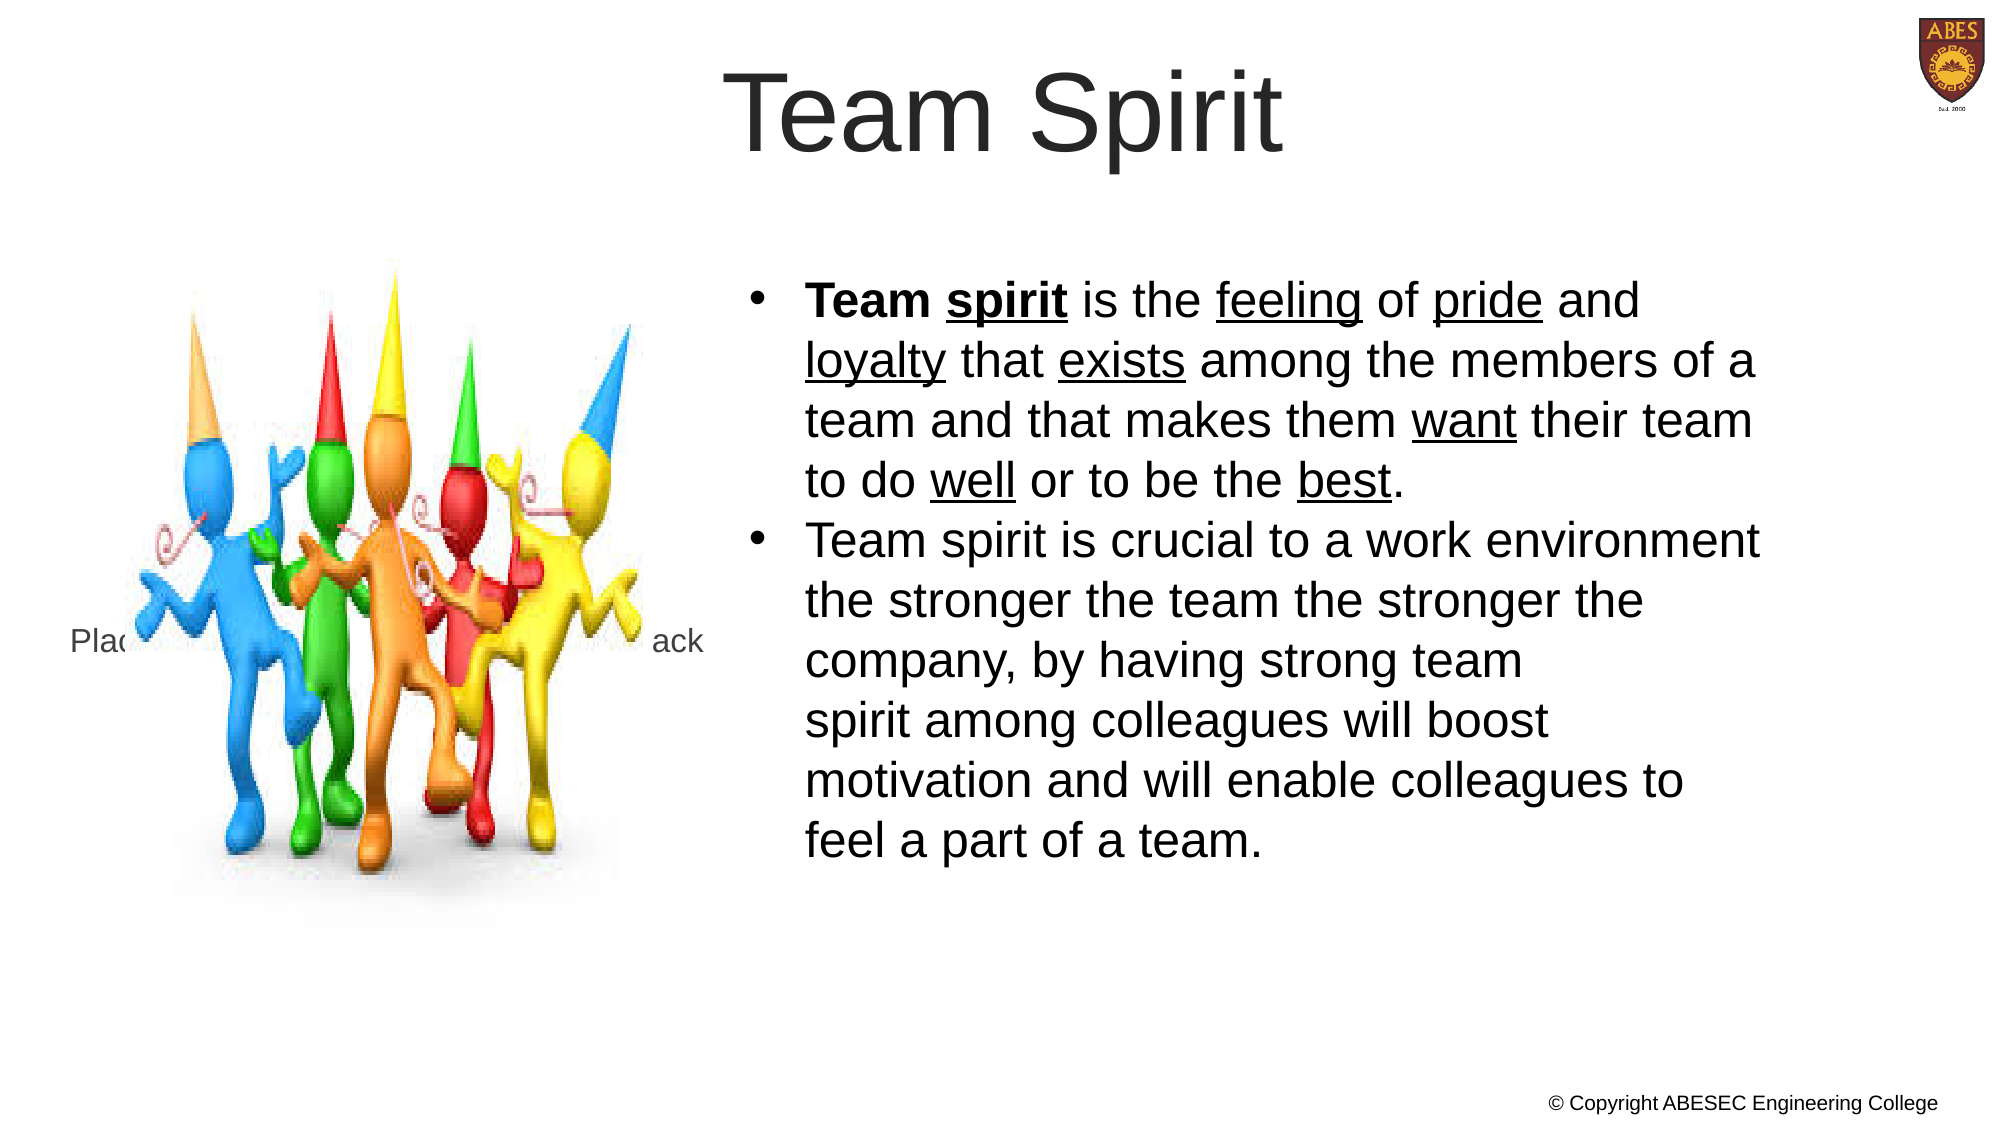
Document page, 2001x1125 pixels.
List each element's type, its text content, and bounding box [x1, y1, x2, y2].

picture [1918, 16, 1985, 111]
picture [124, 226, 650, 1019]
text_box Team spirit is the feeling of pride and loyalty that exists among the members of a team and that makes them want their team to do well or to be the best. Team spirit is crucial to a work environment the stronger the team the stronger the company, by having strong team spirit among colleagues will boost motivation and will enable colleagues to feel a part of a team. [733, 259, 1787, 1055]
list Team Spirit [53, 55, 1952, 175]
